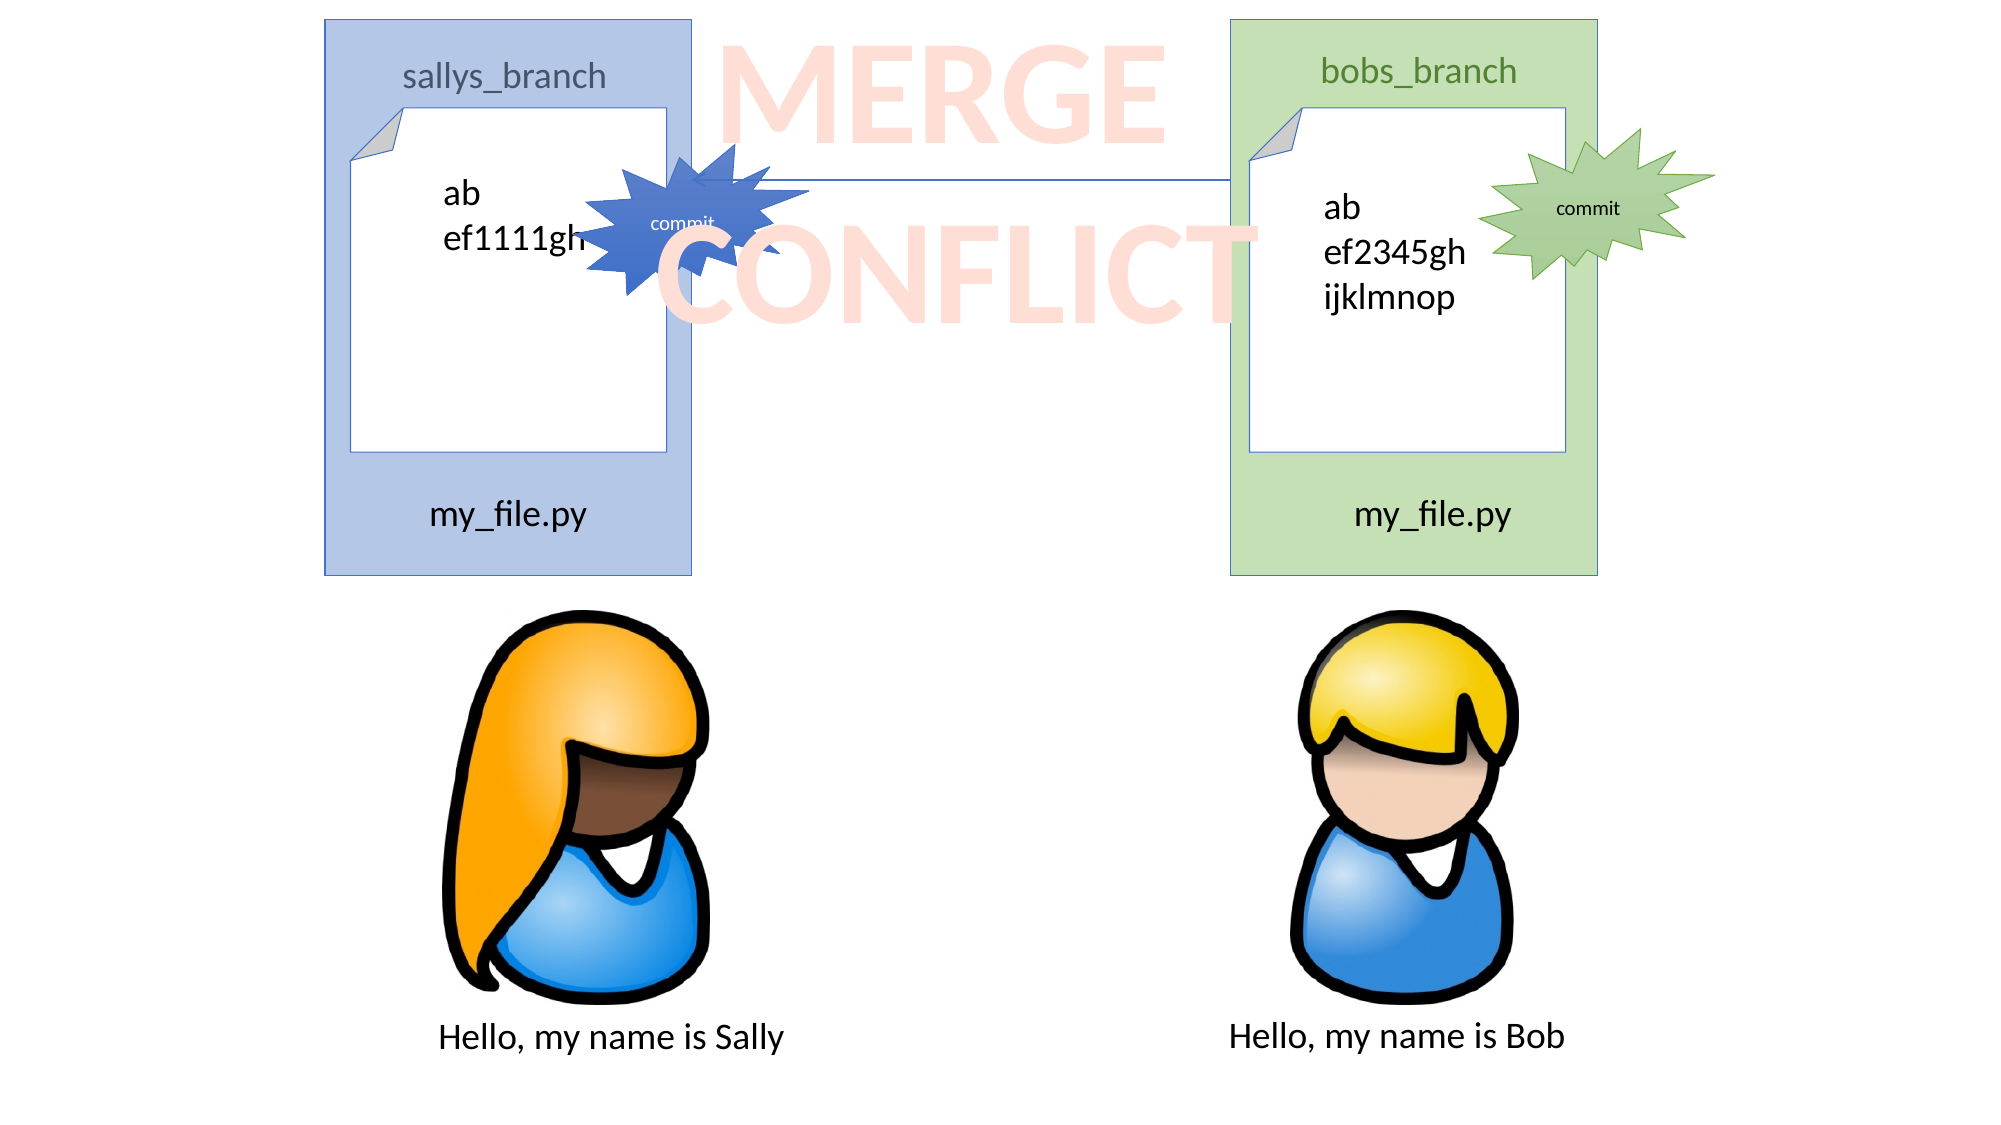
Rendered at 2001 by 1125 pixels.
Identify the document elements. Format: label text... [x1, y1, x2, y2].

text_box commit [571, 168, 640, 297]
picture [1290, 610, 1519, 1005]
text_box ab ef1111gh [428, 160, 617, 266]
text_box [324, 19, 692, 481]
text_box [324, 542, 692, 576]
text_box [1248, 107, 1567, 453]
text_box [1230, 251, 1598, 576]
text_box Hello, my name is Sally [411, 1005, 812, 1065]
text_box sallys_branch [372, 44, 638, 104]
text_box commit [1477, 127, 1716, 281]
text_box MERGE CONFLICT [640, 0, 1276, 361]
text_box bobs_branch [1286, 38, 1552, 99]
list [217, 610, 935, 1005]
text_box my_file.py [324, 481, 692, 542]
text_box [1276, 19, 1598, 172]
text_box ab ef2345gh ijklmnop [1308, 174, 1497, 325]
text_box my_file.py [1249, 481, 1616, 542]
text_box Hello, my name is Bob [1197, 1004, 1598, 1064]
text_box [348, 107, 668, 453]
